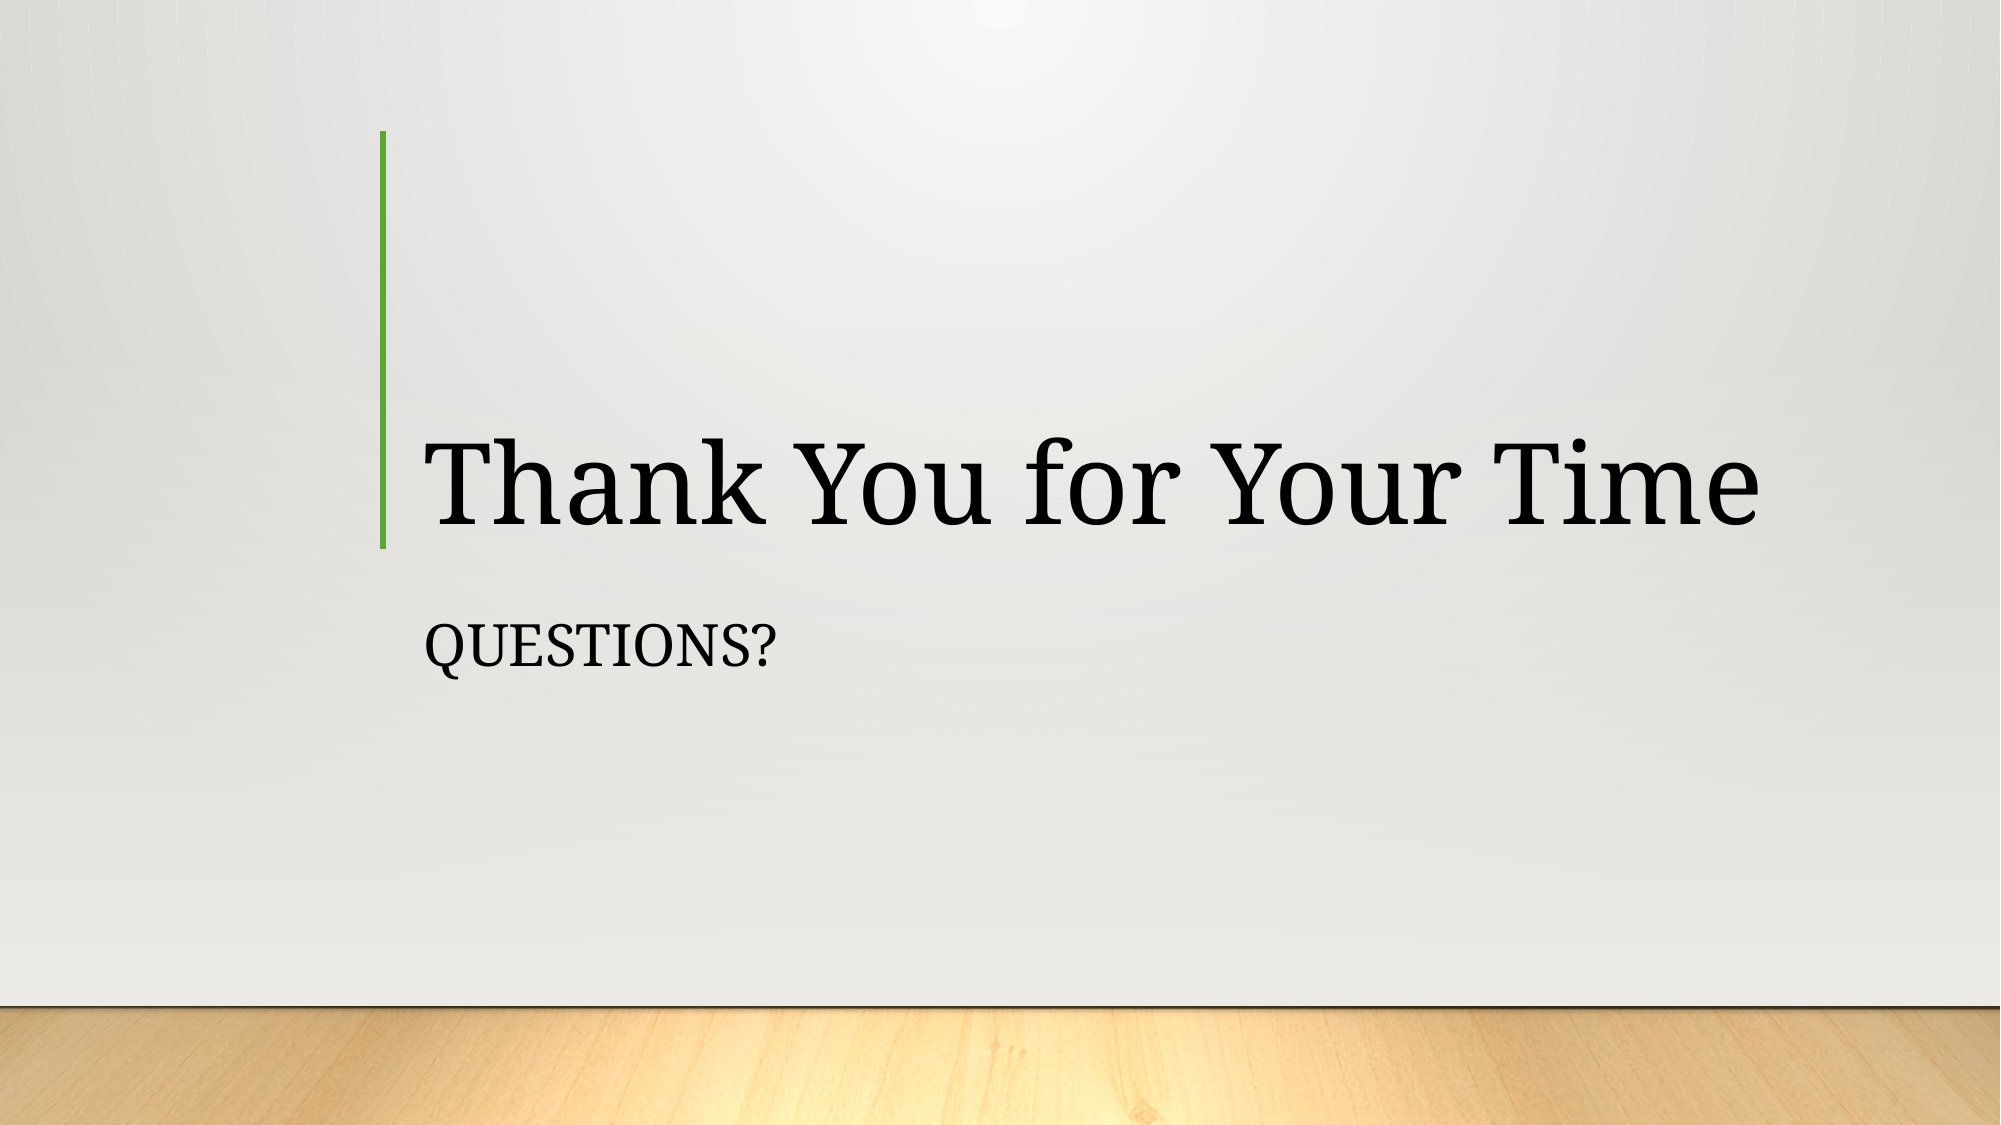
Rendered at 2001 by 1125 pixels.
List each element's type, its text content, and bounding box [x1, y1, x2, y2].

picture [0, 1006, 2000, 1125]
subtitle Questions? [408, 579, 1814, 740]
title Thank You for Your Time [408, 131, 1814, 549]
